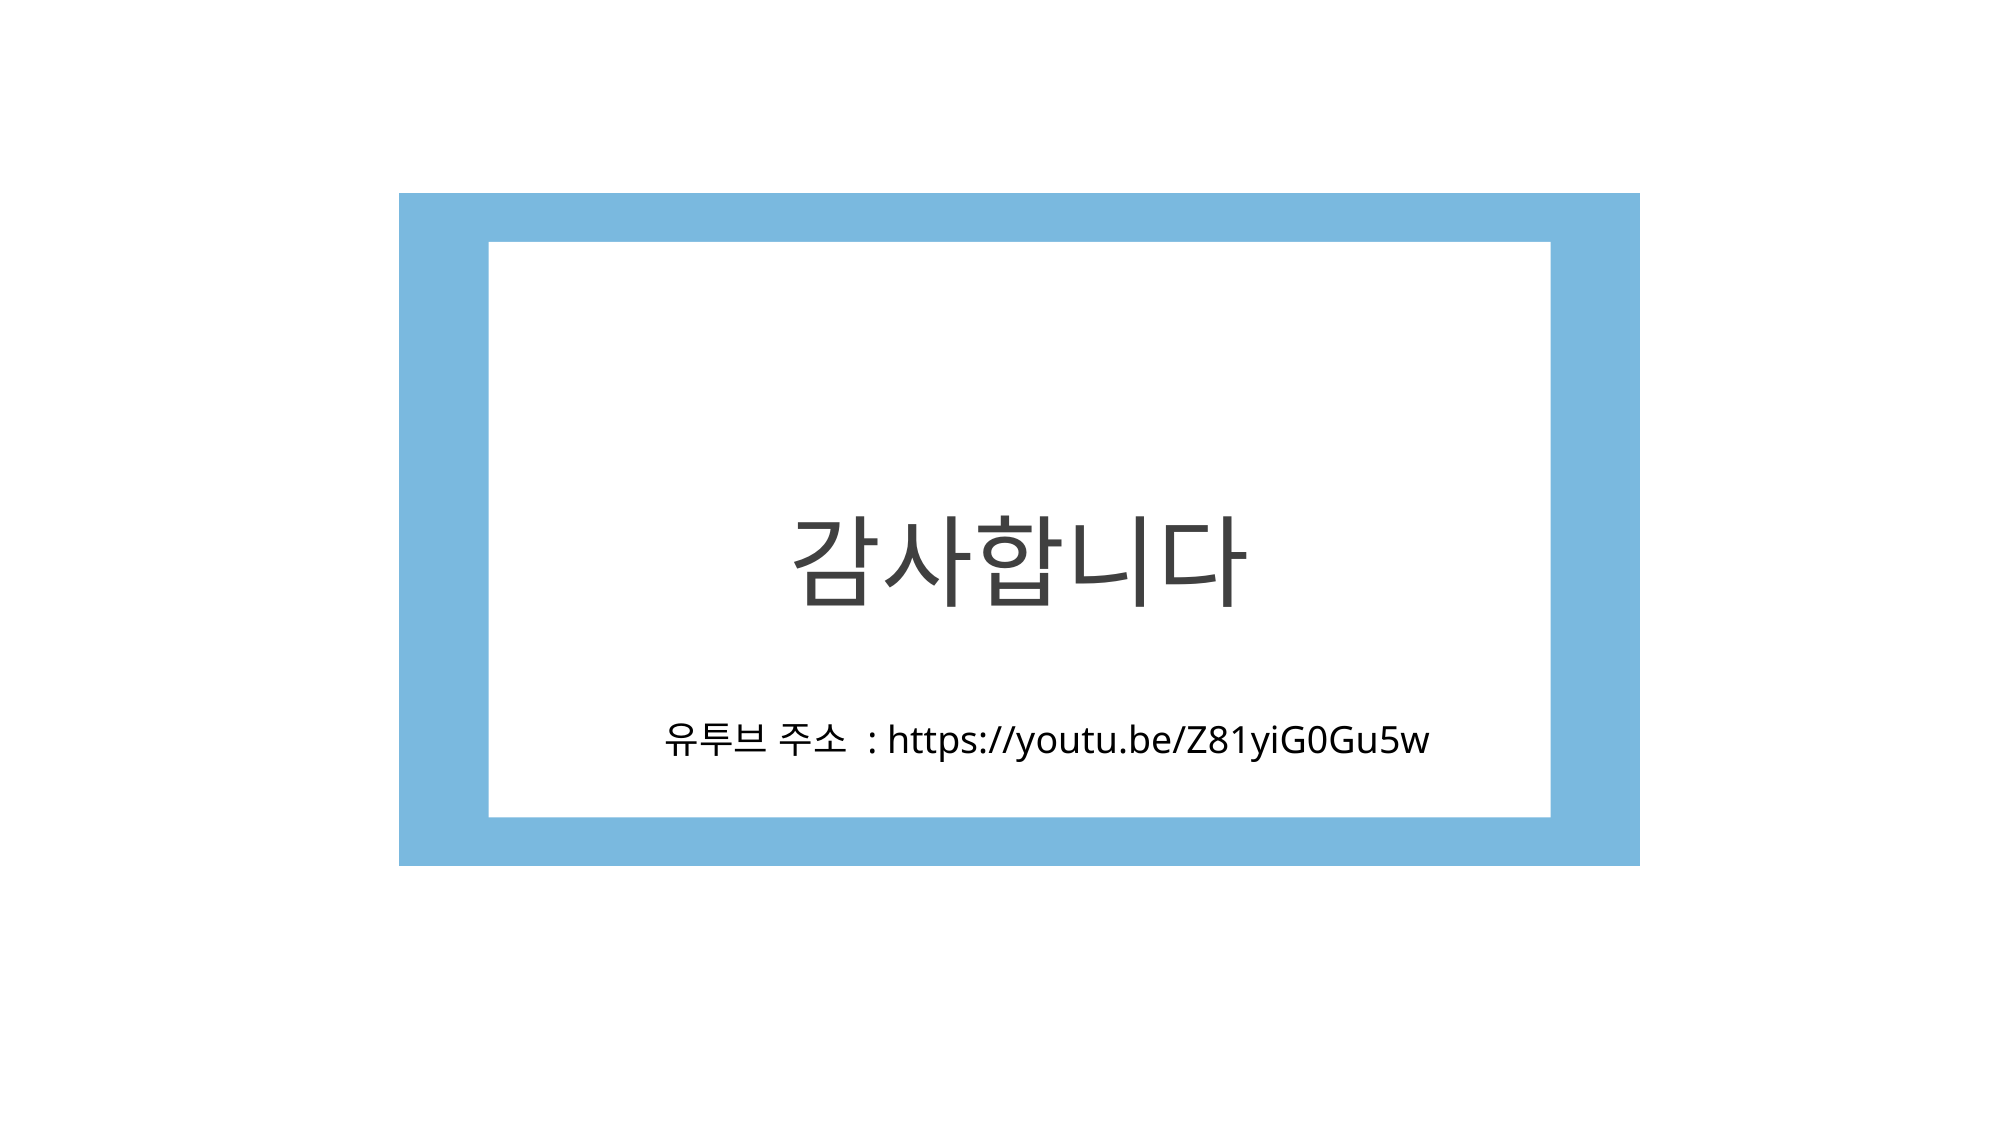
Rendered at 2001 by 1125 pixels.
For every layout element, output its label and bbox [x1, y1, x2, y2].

text_box [399, 193, 1640, 866]
